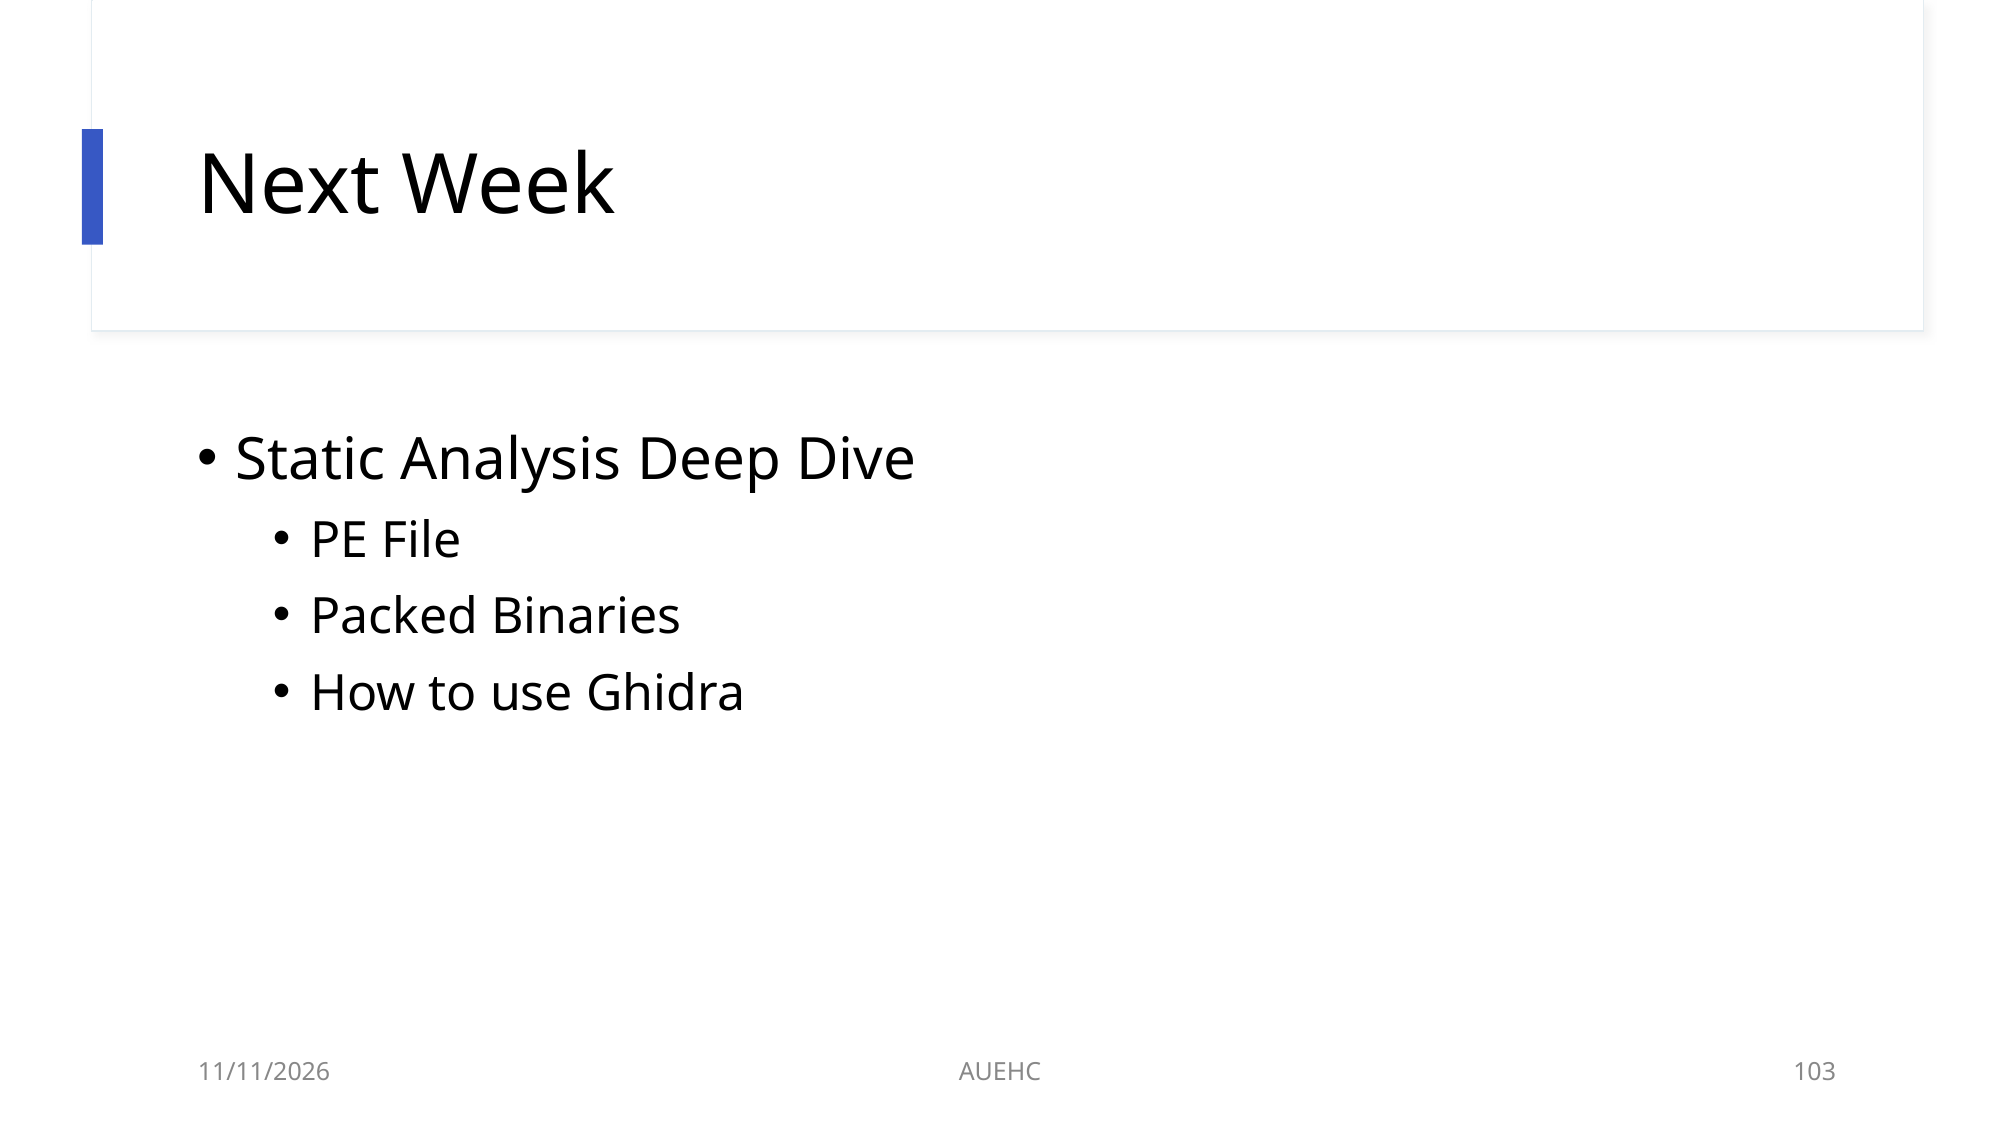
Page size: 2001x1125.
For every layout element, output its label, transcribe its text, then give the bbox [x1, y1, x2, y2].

slide_number 103 [1401, 1042, 1851, 1103]
title Next Week [183, 90, 1851, 284]
footer AUEHC [662, 1042, 1338, 1103]
list Static Analysis Deep Dive PE File Packed Binaries How to use Ghidra [183, 406, 1851, 1013]
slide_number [183, 1042, 633, 1103]
